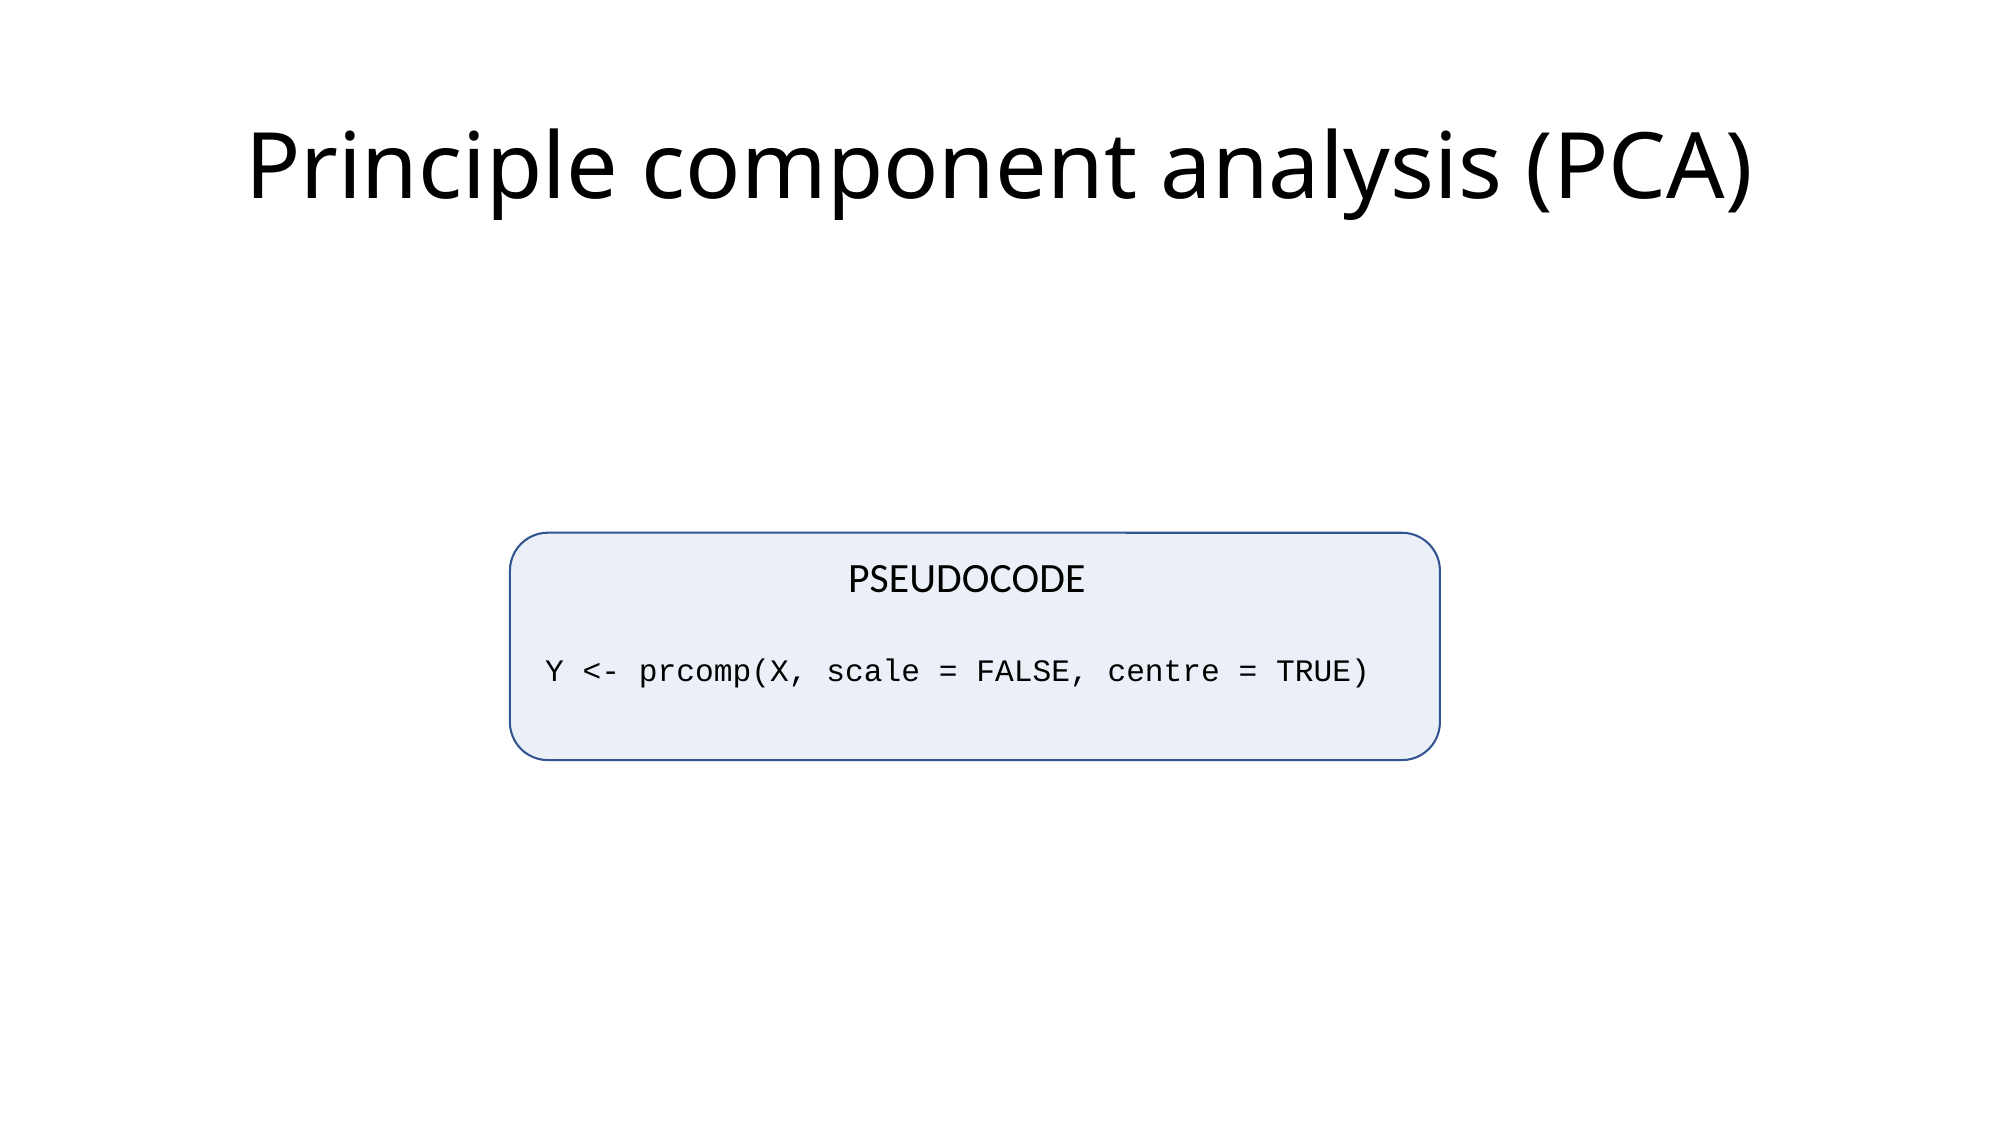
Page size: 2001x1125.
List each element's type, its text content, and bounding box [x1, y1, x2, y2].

list Y <- prcomp(X, scale = FALSE, centre = TRUE) [530, 506, 1543, 705]
text_box PSEUDOCODE [833, 543, 1101, 609]
text_box [508, 536, 1441, 762]
title Principle component analysis (PCA) [137, 59, 1863, 278]
